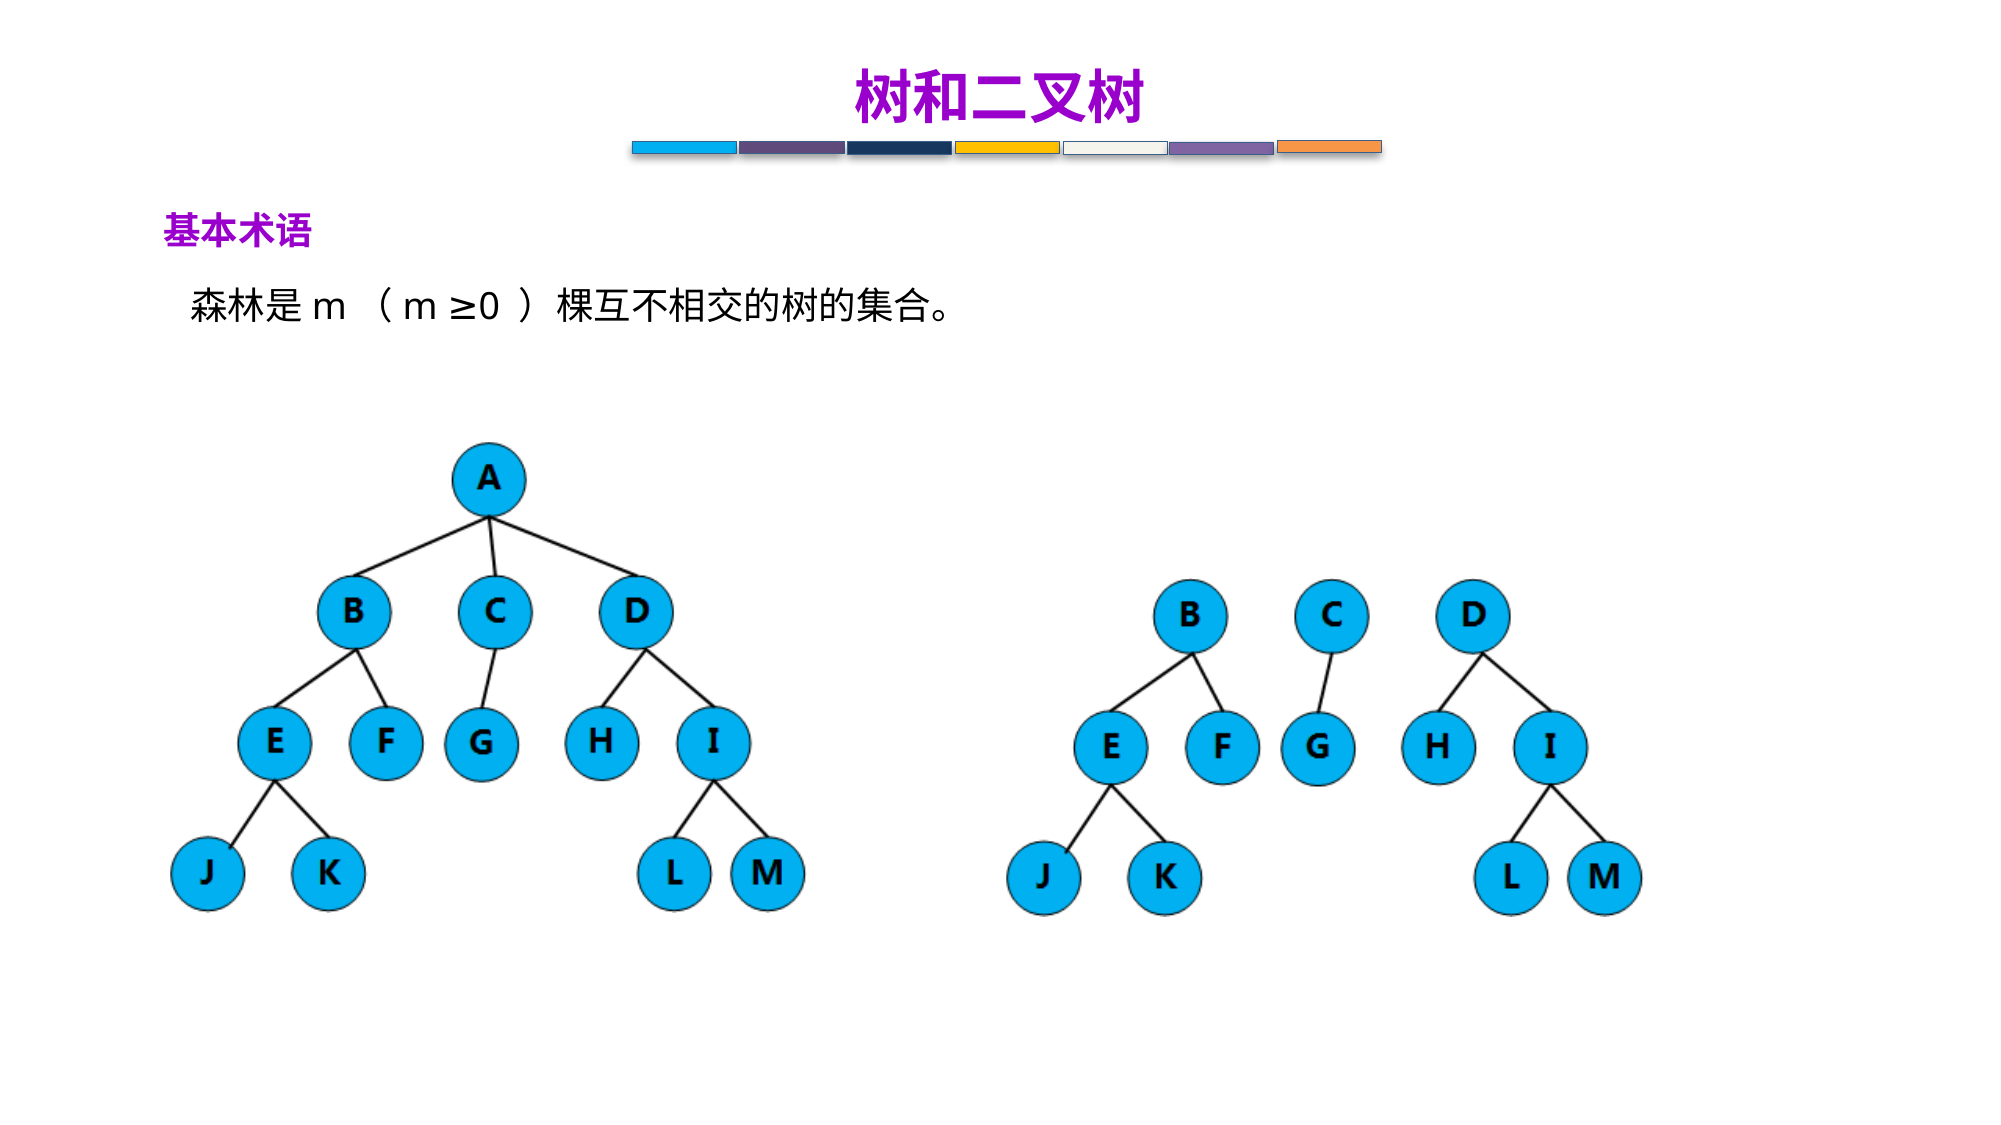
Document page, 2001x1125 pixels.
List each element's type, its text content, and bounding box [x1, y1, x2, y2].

text_box [738, 139, 846, 156]
text_box 树和二叉树 [0, 18, 2000, 138]
text_box 基本术语 [148, 176, 401, 259]
picture [1005, 578, 1644, 917]
text_box 森林是m（m ≥0 ）棵互不相交的树的集合。 [141, 252, 1119, 335]
text_box [846, 140, 953, 156]
text_box [953, 139, 1061, 156]
text_box [1275, 138, 1383, 155]
picture [169, 441, 808, 913]
text_box [1167, 140, 1275, 156]
text_box [630, 139, 738, 155]
text_box [1061, 140, 1167, 156]
